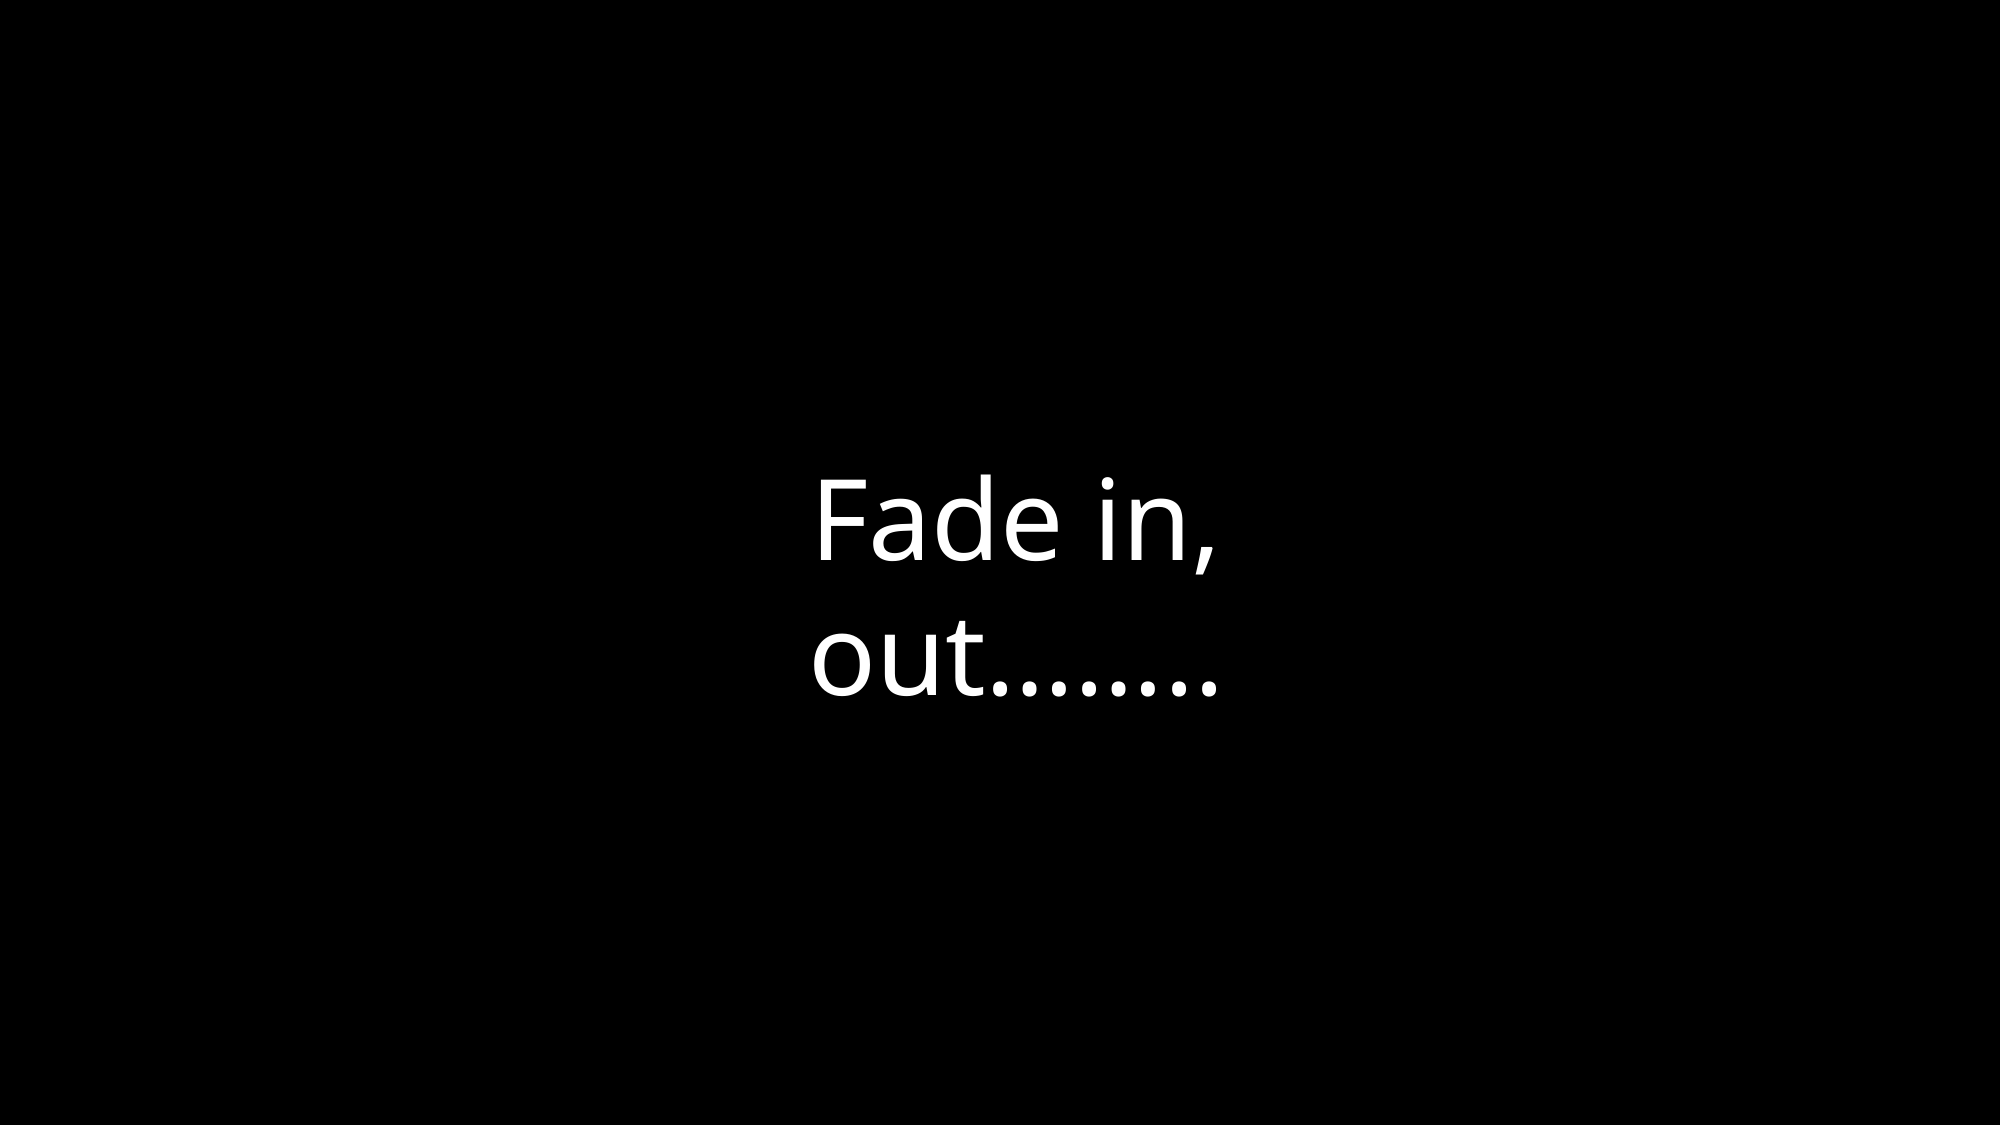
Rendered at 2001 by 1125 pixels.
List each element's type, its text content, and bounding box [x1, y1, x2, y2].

text_box [62, 46, 1971, 1072]
text_box Fade in, out…….. [595, 440, 1438, 726]
